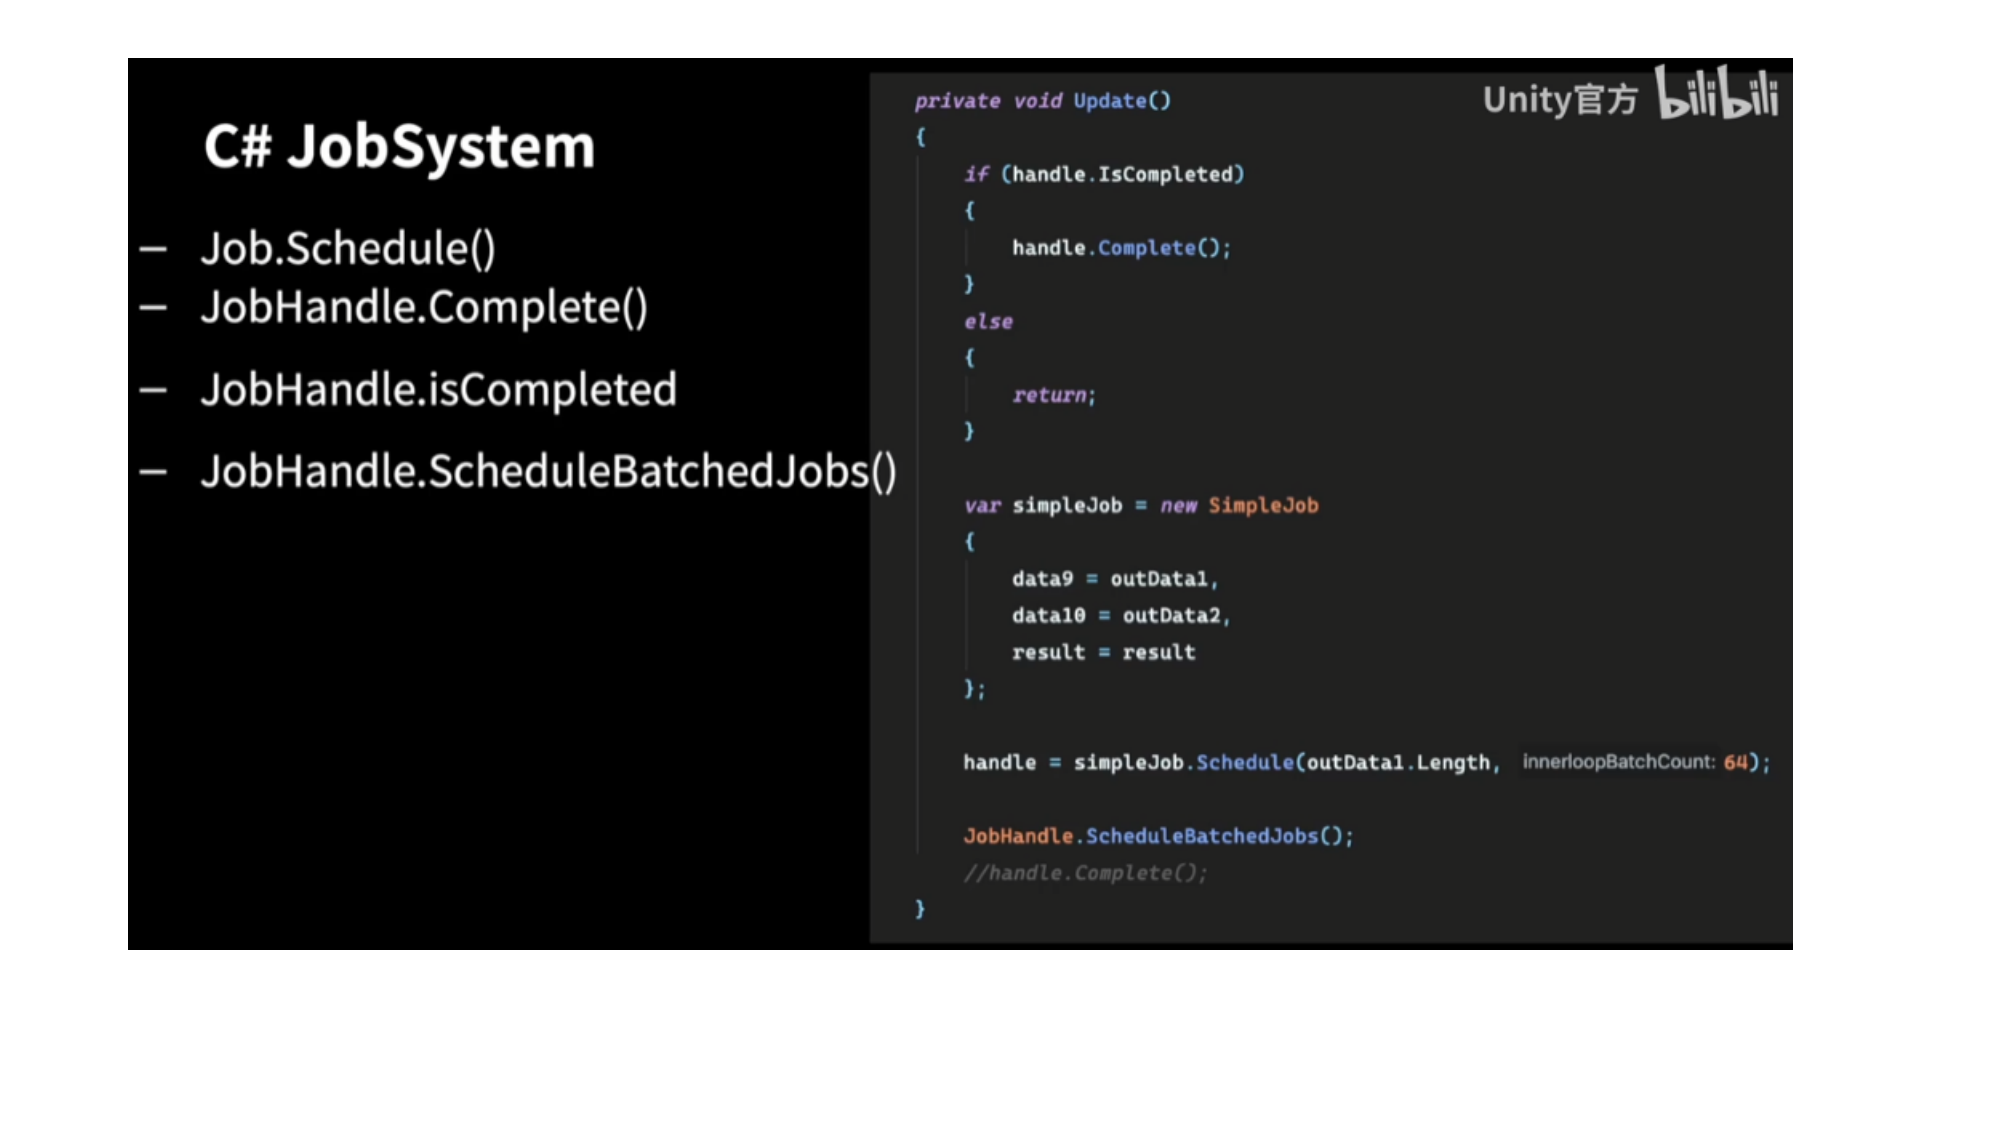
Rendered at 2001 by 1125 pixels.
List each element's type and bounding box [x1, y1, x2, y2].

list [128, 58, 1793, 950]
